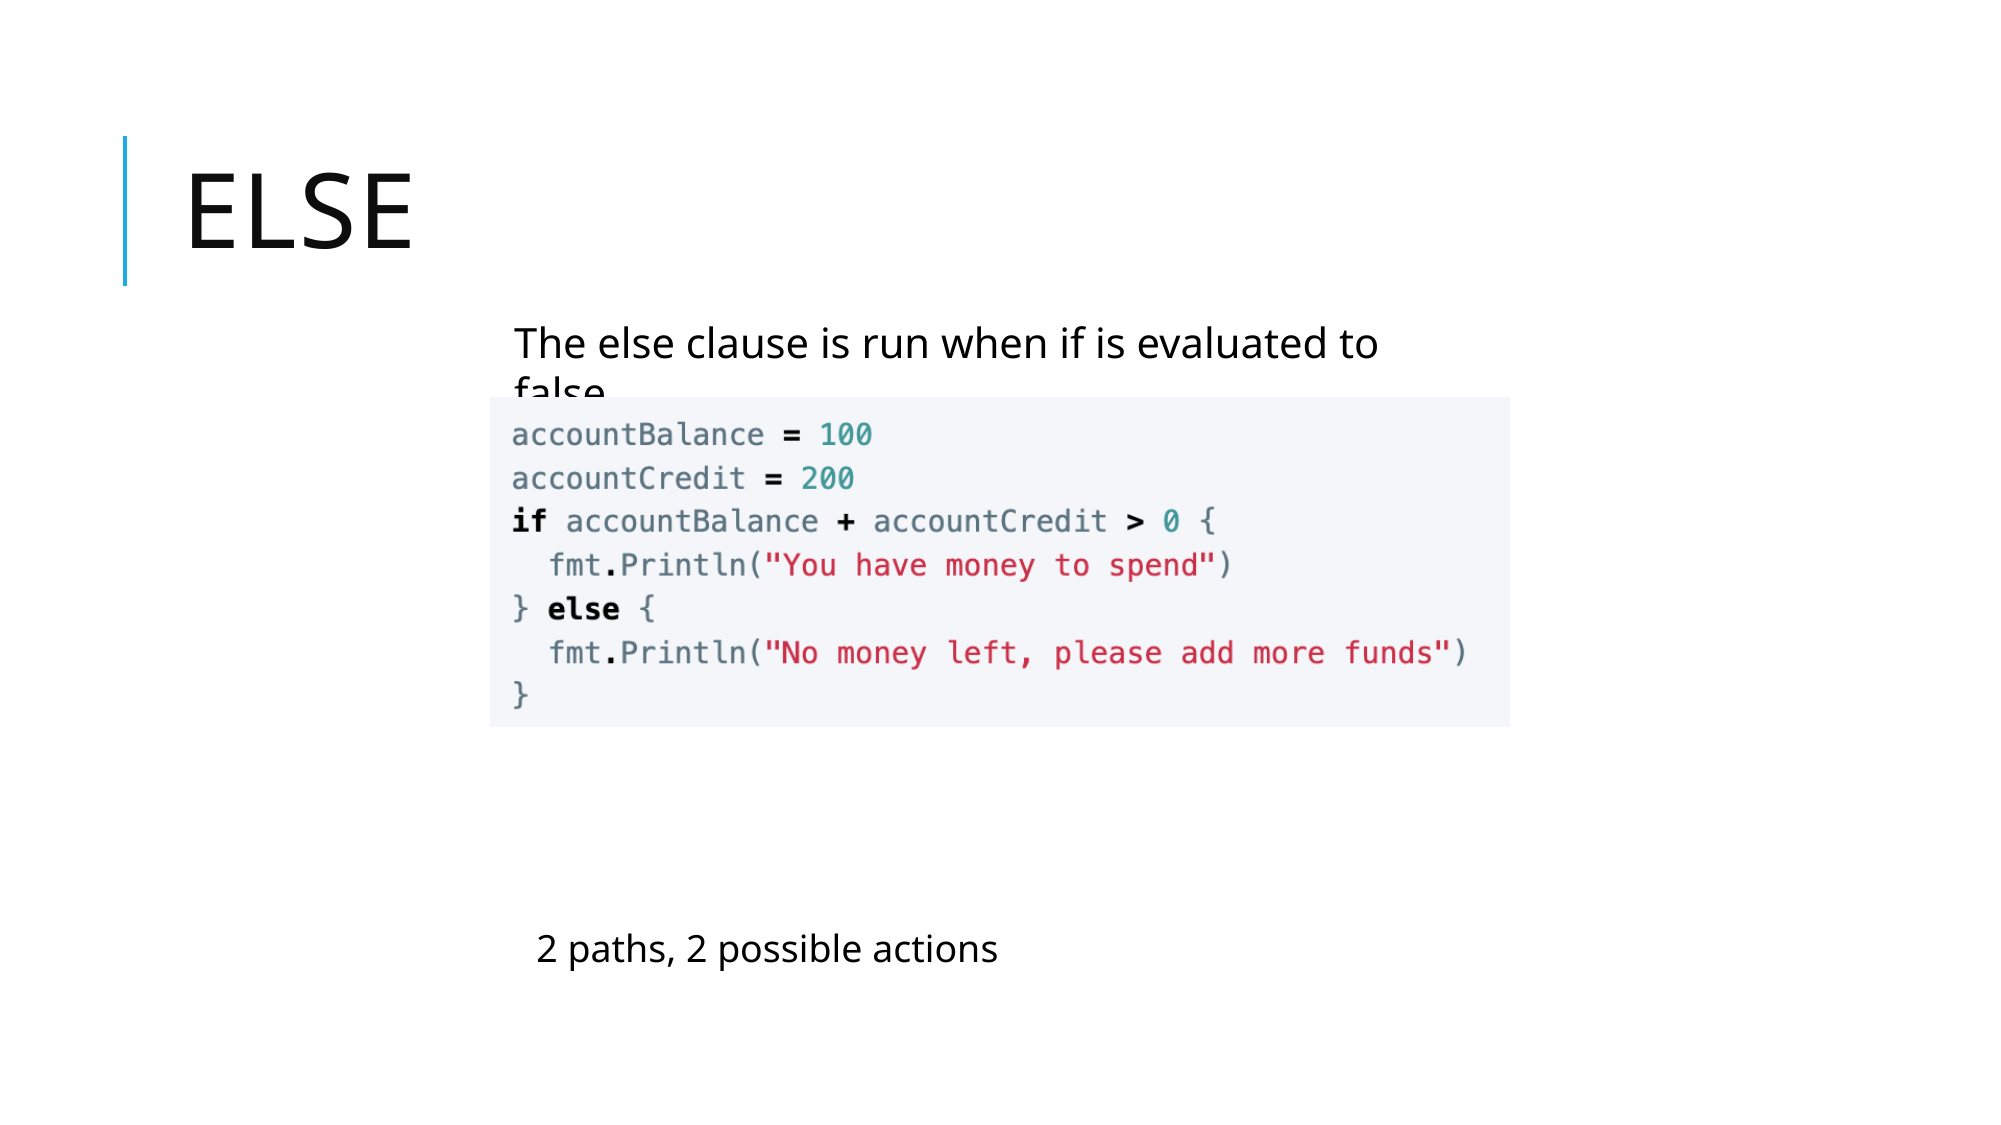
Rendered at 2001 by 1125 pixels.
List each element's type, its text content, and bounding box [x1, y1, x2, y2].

text_box The else clause is run when if is evaluated to false. [499, 309, 1501, 392]
title ELse [168, 96, 1763, 342]
text_box 2 paths, 2 possible actions [521, 917, 1014, 978]
picture [490, 397, 1510, 728]
